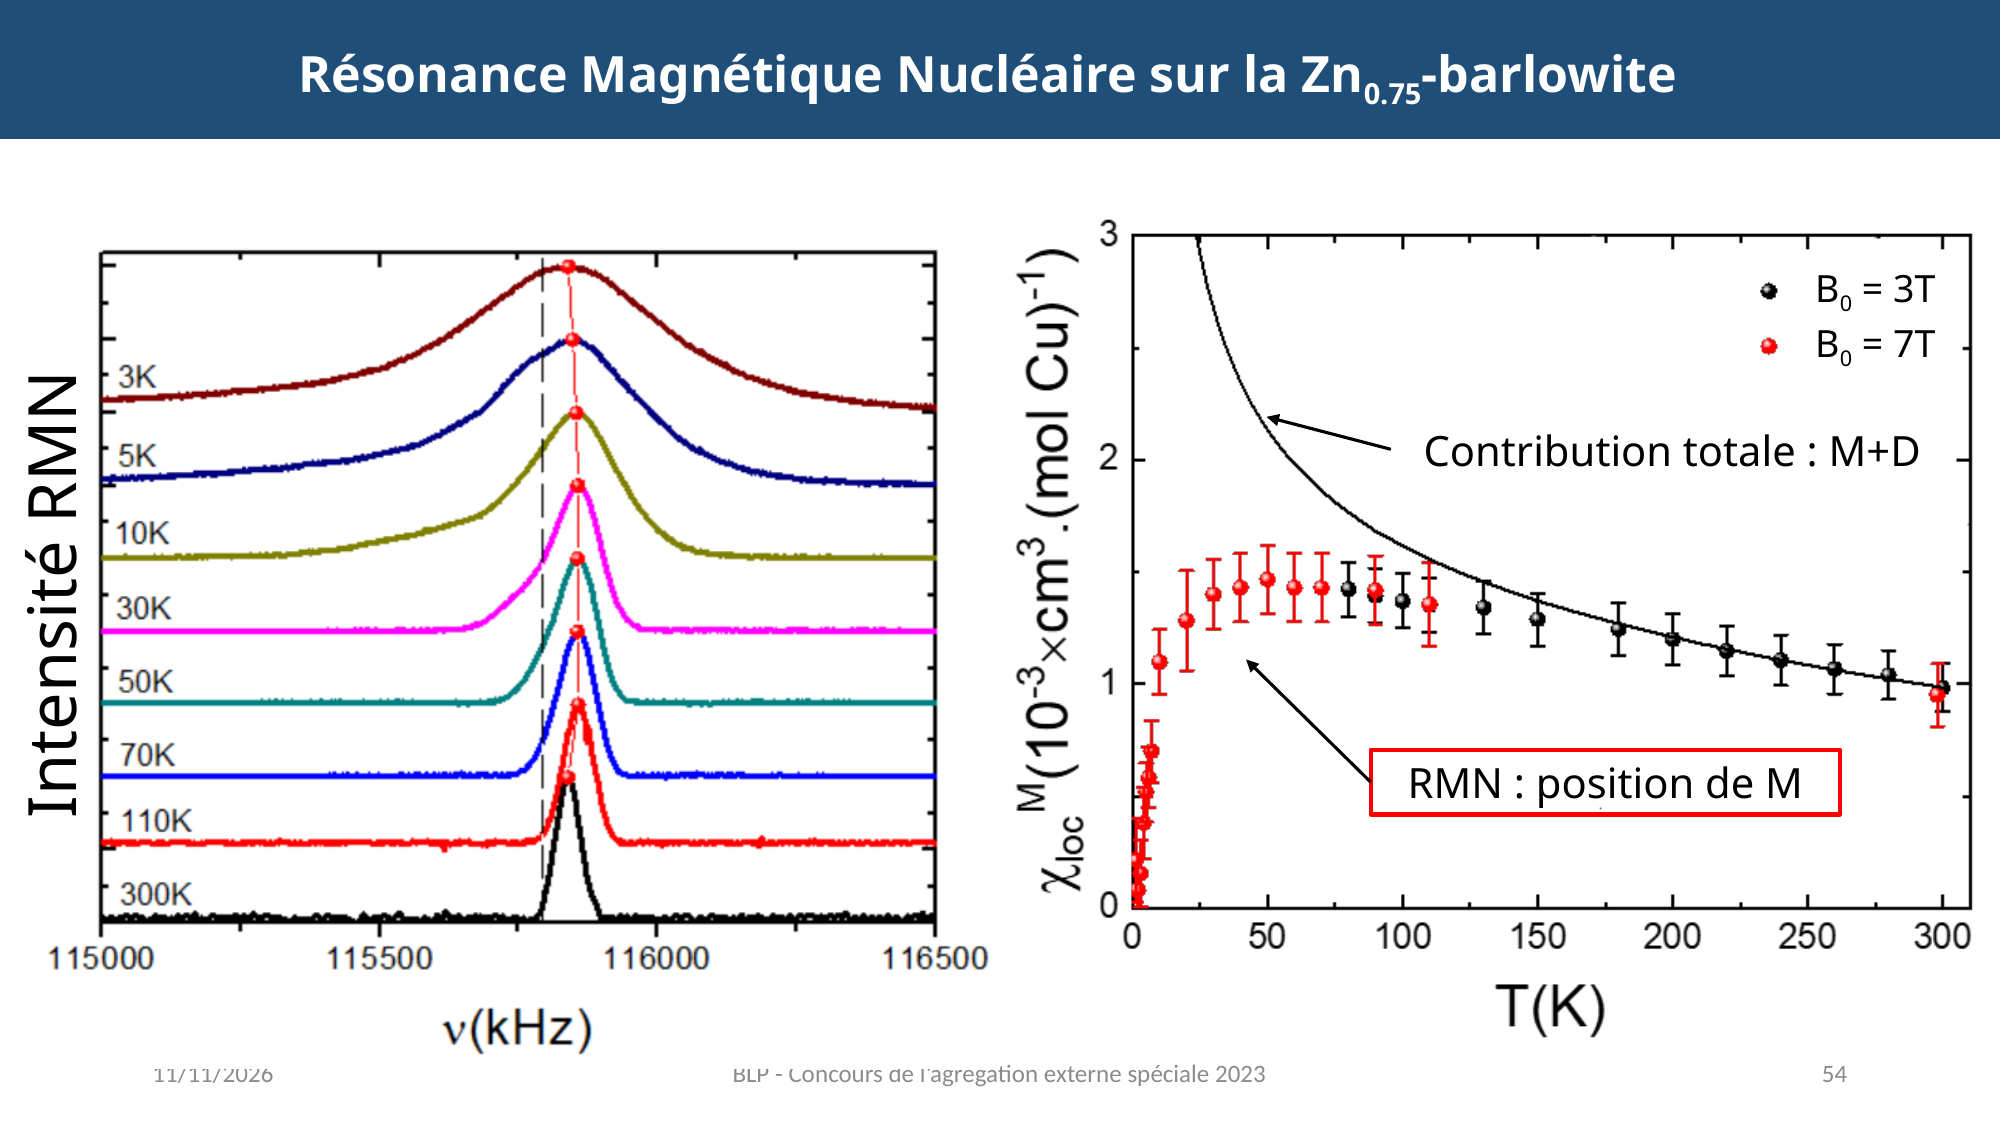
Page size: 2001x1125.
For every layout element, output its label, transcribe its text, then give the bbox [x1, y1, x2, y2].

text_box Résonance Magnétique Nucléaire sur la Zn0.75-barlowite [0, 12, 1976, 135]
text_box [1734, 257, 1976, 374]
footer BLP - Concours de l’agrégation externe spéciale 2023 [662, 1069, 1338, 1103]
slide_number 54 [1412, 1070, 1863, 1103]
picture [0, 127, 2000, 1070]
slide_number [137, 1069, 588, 1103]
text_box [1246, 659, 1371, 783]
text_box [1266, 416, 1391, 450]
